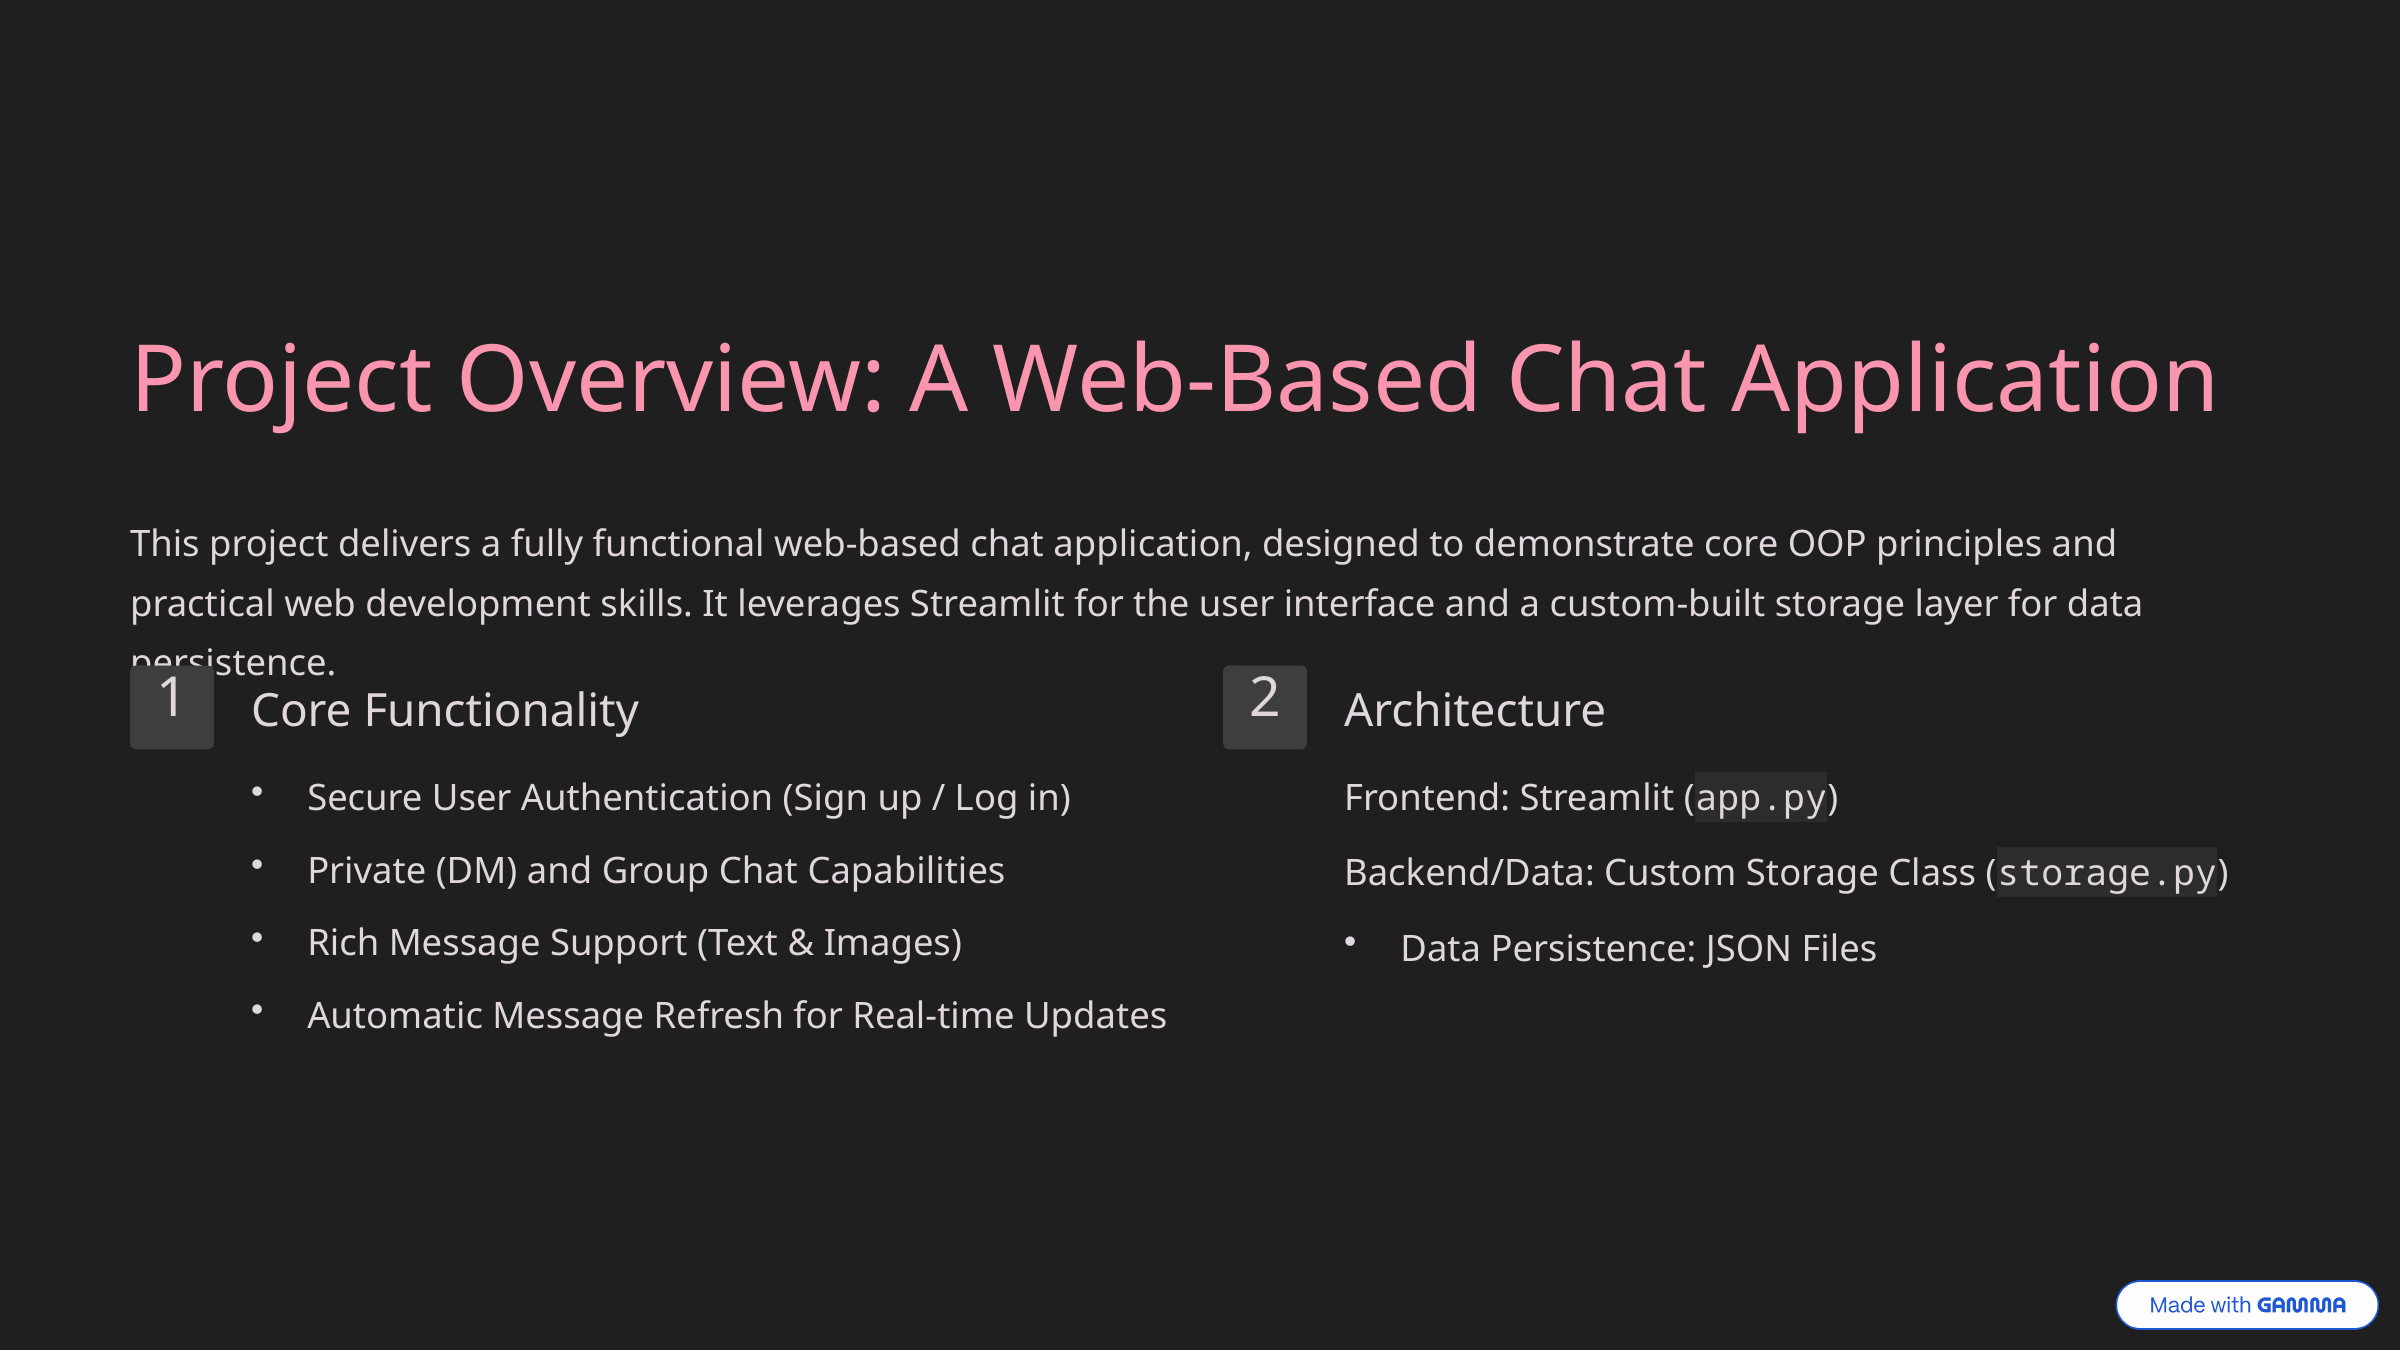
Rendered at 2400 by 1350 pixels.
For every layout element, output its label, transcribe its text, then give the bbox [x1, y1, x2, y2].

text_box Architecture [1344, 678, 1810, 737]
text_box Rich Message Support (Text & Images) [251, 903, 1177, 964]
text_box [130, 665, 214, 750]
picture [2106, 1271, 2389, 1339]
text_box [1223, 665, 1307, 750]
text_box Backend/Data: Custom Storage Class (storage.py) [1344, 833, 2270, 896]
text_box Private (DM) and Group Chat Capabilities [251, 831, 1177, 891]
text_box 1 [144, 672, 200, 743]
text_box Automatic Message Refresh for Real-time Updates [251, 976, 1177, 1036]
text_box 2 [1237, 672, 1293, 743]
text_box Project Overview: A Web-Based Chat Application [130, 313, 1910, 431]
text_box Core Functionality [251, 678, 717, 737]
text_box Secure User Authentication (Sign up / Log in) [251, 758, 1177, 819]
text_box This project delivers a fully functional web-based chat application, designed to demonstrate core OOP principles and practical web development skills. It leverages Streamlit for the user interface and a custom-built storage layer for data persistence. [130, 504, 2270, 624]
text_box Data Persistence: JSON Files [1344, 908, 2270, 969]
text_box Frontend: Streamlit (app.py) [1344, 758, 2270, 821]
